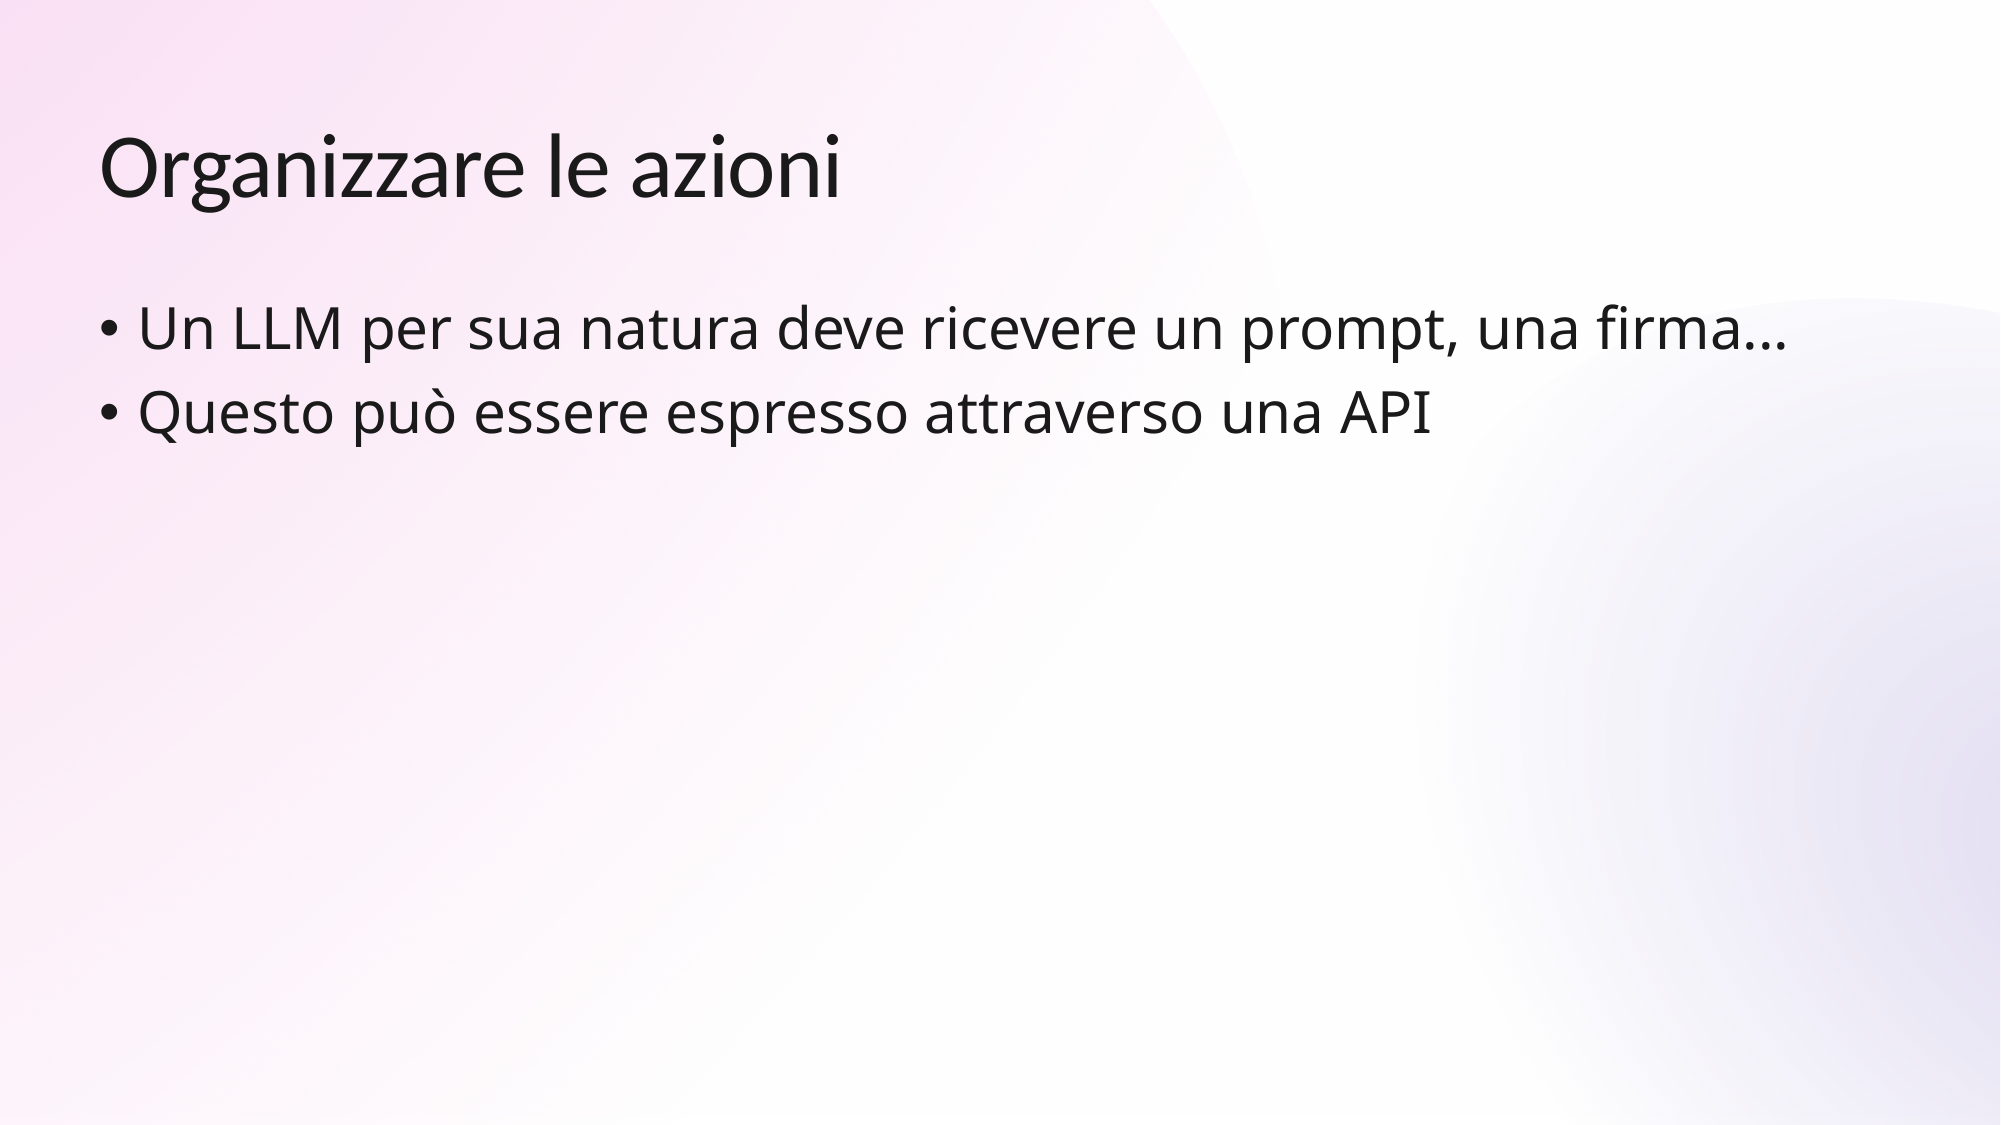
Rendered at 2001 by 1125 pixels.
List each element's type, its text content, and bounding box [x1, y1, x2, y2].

title Organizzare le azioni [99, 99, 1900, 235]
picture [0, 0, 2001, 1125]
list Un LLM per sua natura deve ricevere un prompt, una firma... Questo può essere espresso attraverso una API [99, 299, 1900, 1025]
